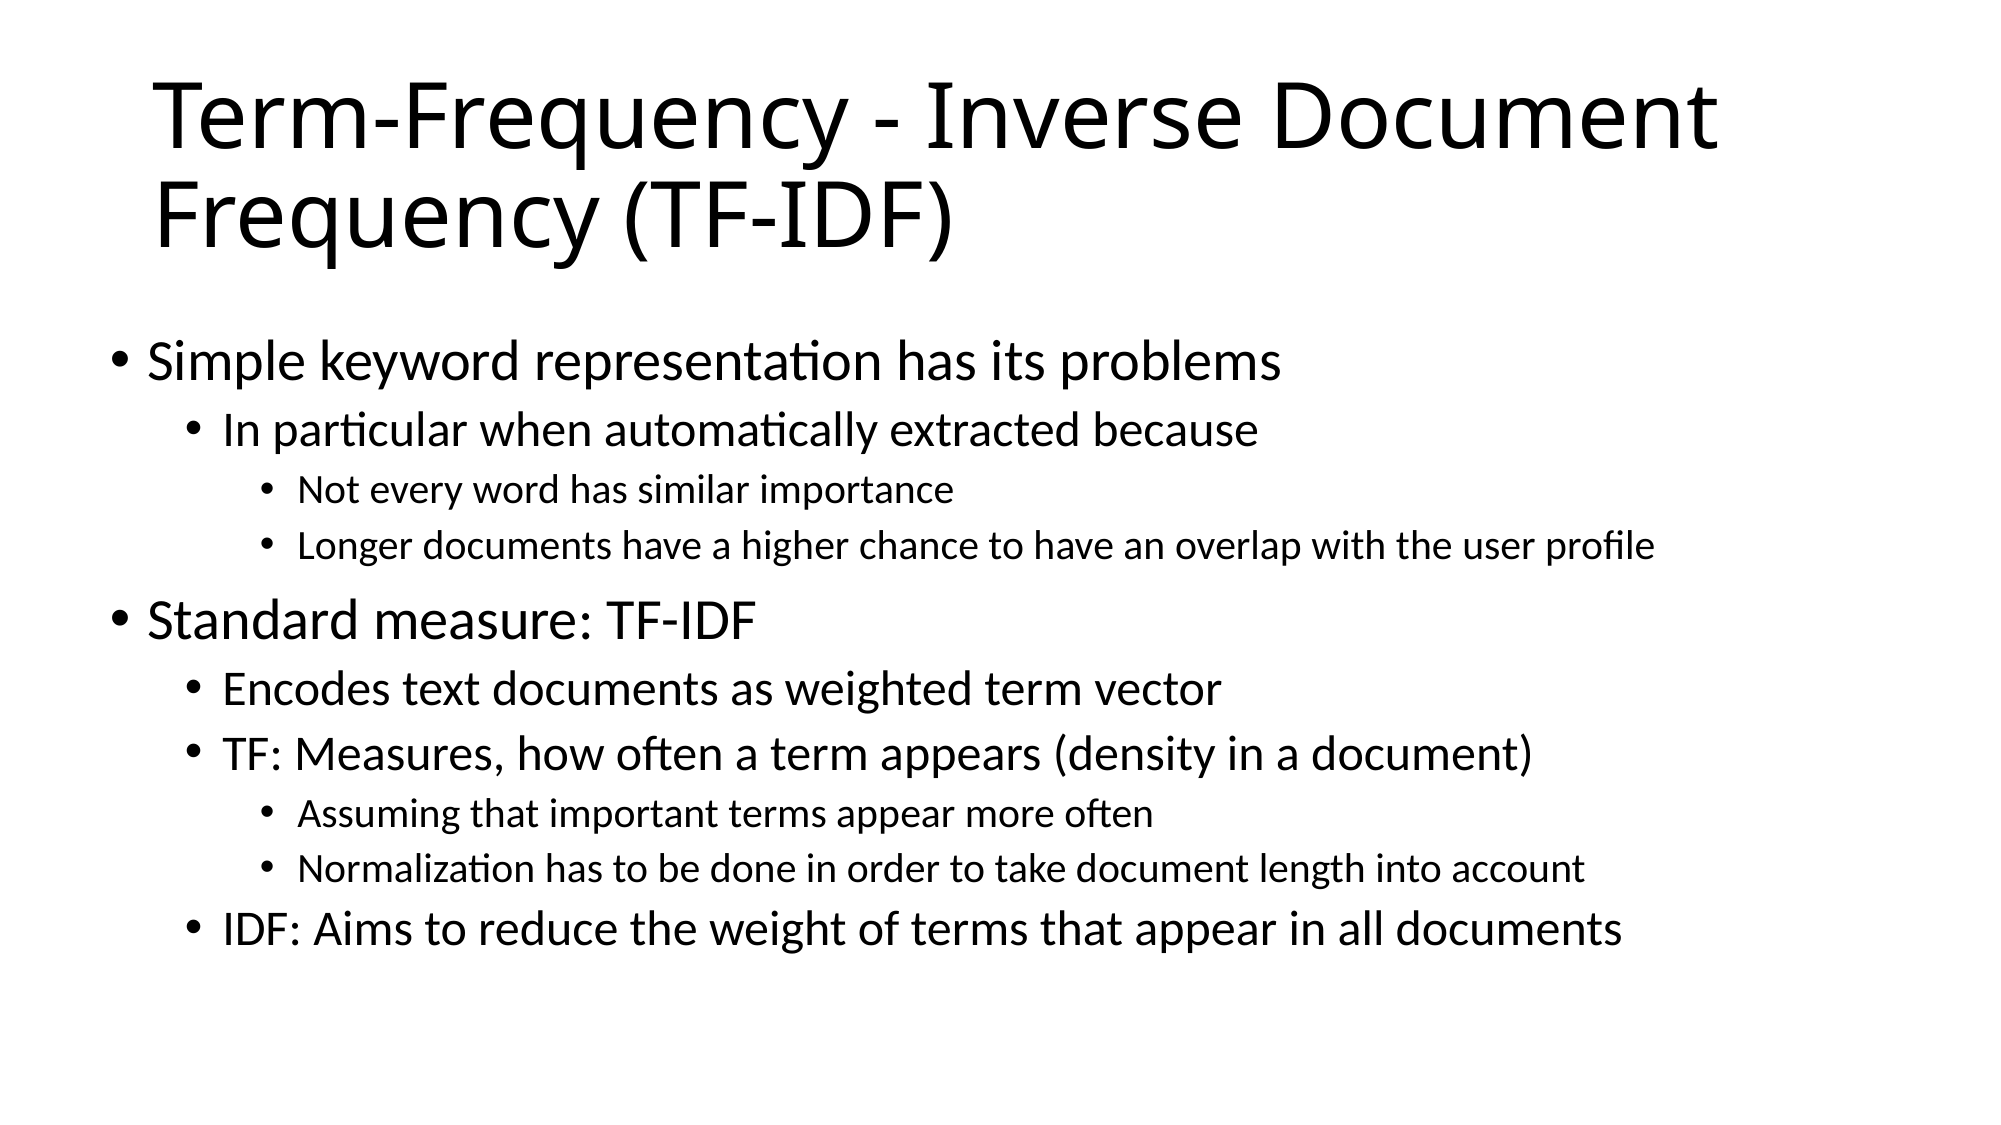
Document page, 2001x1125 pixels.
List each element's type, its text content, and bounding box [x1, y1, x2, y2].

title Term-Frequency - Inverse Document Frequency (TF-IDF) [137, 59, 1863, 278]
list Simple keyword representation has its problems In particular when automatically extracted because Not every word has similar importance Longer documents have a higher chance to have an overlap with the user profile Standard measure: TF-IDF Encodes text documents as weighted term vector TF: Measures, how often a term appears (density in a document) Assuming that important terms appear more often Normalization has to be done in order to take document length into account IDF: Aims to reduce the weight of terms that appear in all documents [94, 322, 1935, 1066]
